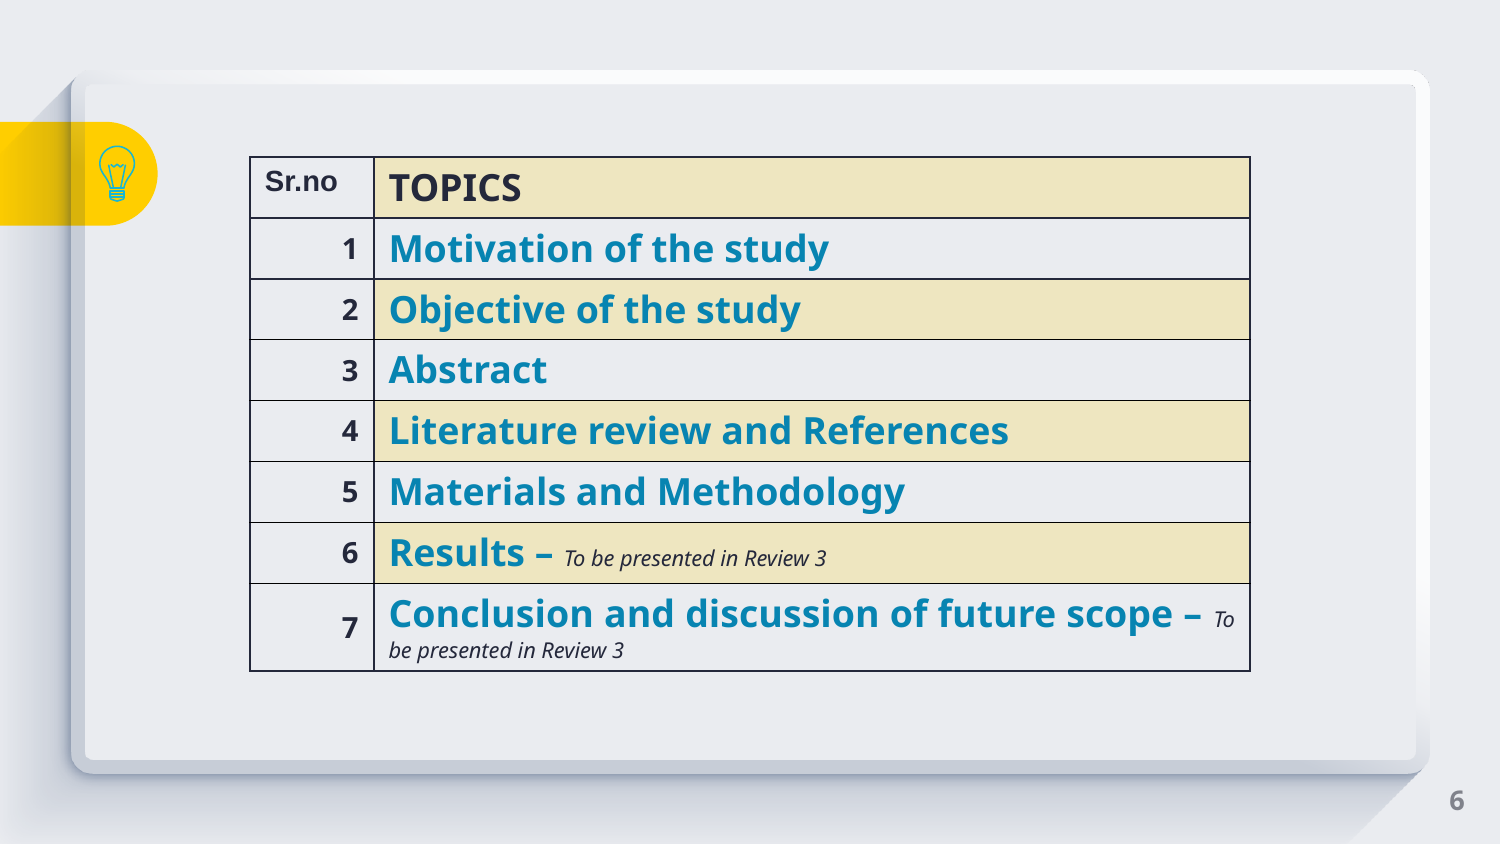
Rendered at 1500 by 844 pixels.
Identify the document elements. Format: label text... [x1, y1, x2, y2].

table_cell 2 [251, 280, 373, 339]
table_cell Abstract [375, 340, 1249, 400]
table_cell Motivation of the study [375, 219, 1249, 278]
table_cell 1 [251, 219, 373, 278]
table_cell 7 [251, 584, 373, 670]
table_cell Results – To be presented in Review 3 [375, 523, 1249, 583]
table_cell 3 [251, 340, 373, 400]
table_cell 4 [251, 401, 373, 461]
slide_number 6 [1414, 759, 1500, 844]
table_header TOPICS [375, 158, 1249, 217]
table_cell 5 [251, 462, 373, 522]
table_cell 6 [251, 523, 373, 583]
table_cell Objective of the study [375, 280, 1249, 339]
table_header Sr.no [251, 158, 373, 217]
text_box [99, 146, 135, 202]
table_cell Materials and Methodology [375, 462, 1249, 522]
table_cell Conclusion and discussion of future scope – To be presented in Review 3 [375, 584, 1249, 670]
table_cell Literature review and References [375, 401, 1249, 461]
picture [0, 0, 1500, 844]
